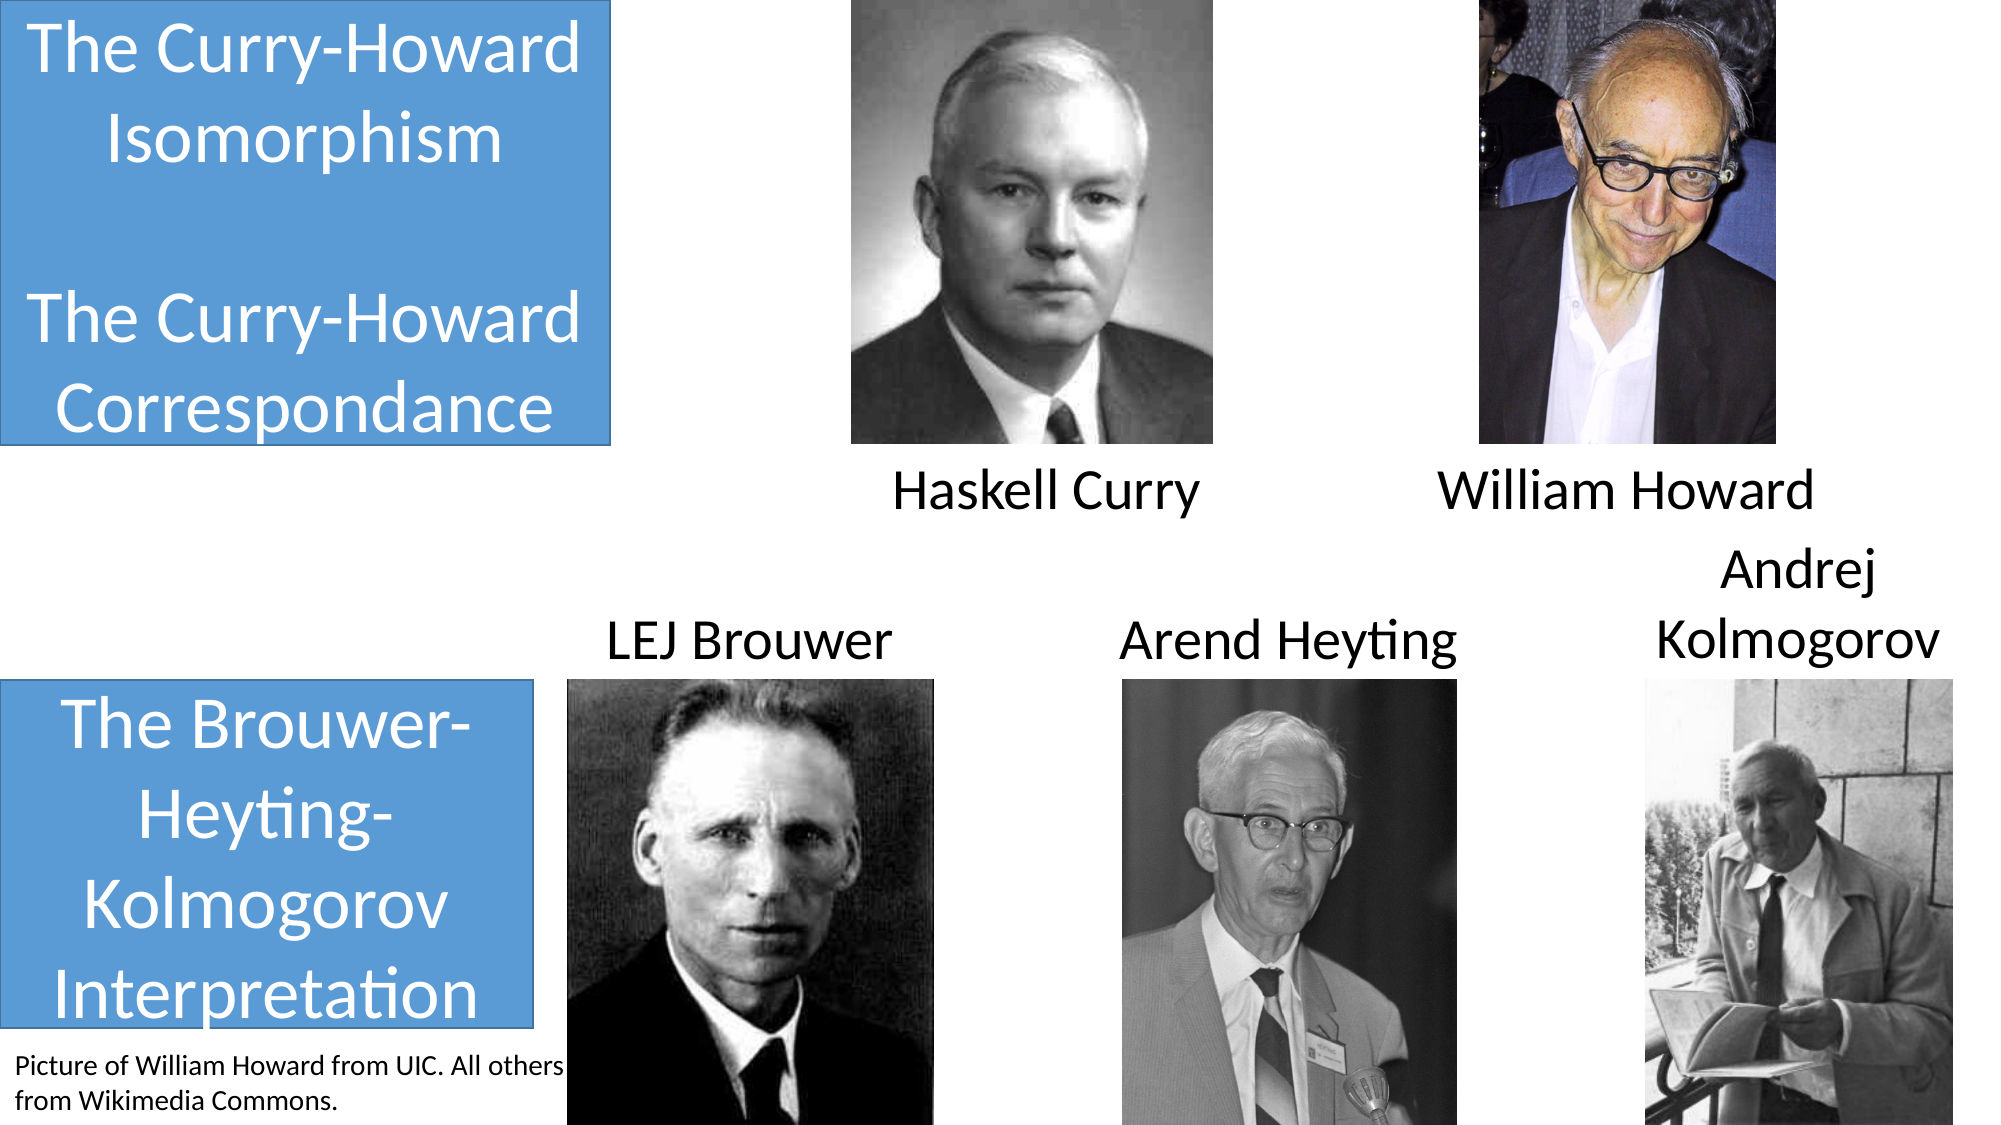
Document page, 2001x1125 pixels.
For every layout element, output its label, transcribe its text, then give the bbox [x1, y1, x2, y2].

text_box Andrej Kolmogorov [1633, 523, 1965, 678]
picture [1645, 679, 1953, 1125]
text_box Haskell Curry [877, 443, 1216, 529]
text_box Arend Heyting [1105, 593, 1474, 679]
picture [567, 679, 934, 1125]
text_box Picture of William Howard from UIC. All others from Wikimedia Commons. [0, 1039, 567, 1124]
text_box William Howard [1422, 443, 1831, 529]
text_box LEJ Brouwer [592, 593, 910, 679]
picture [1122, 679, 1457, 1125]
text_box The Brouwer-Heyting-Kolmogorov Interpretation [0, 679, 534, 1029]
text_box The Curry-Howard Isomorphism The Curry-Howard Correspondance [0, 0, 611, 446]
picture [1479, 0, 1776, 444]
picture [851, 0, 1213, 444]
